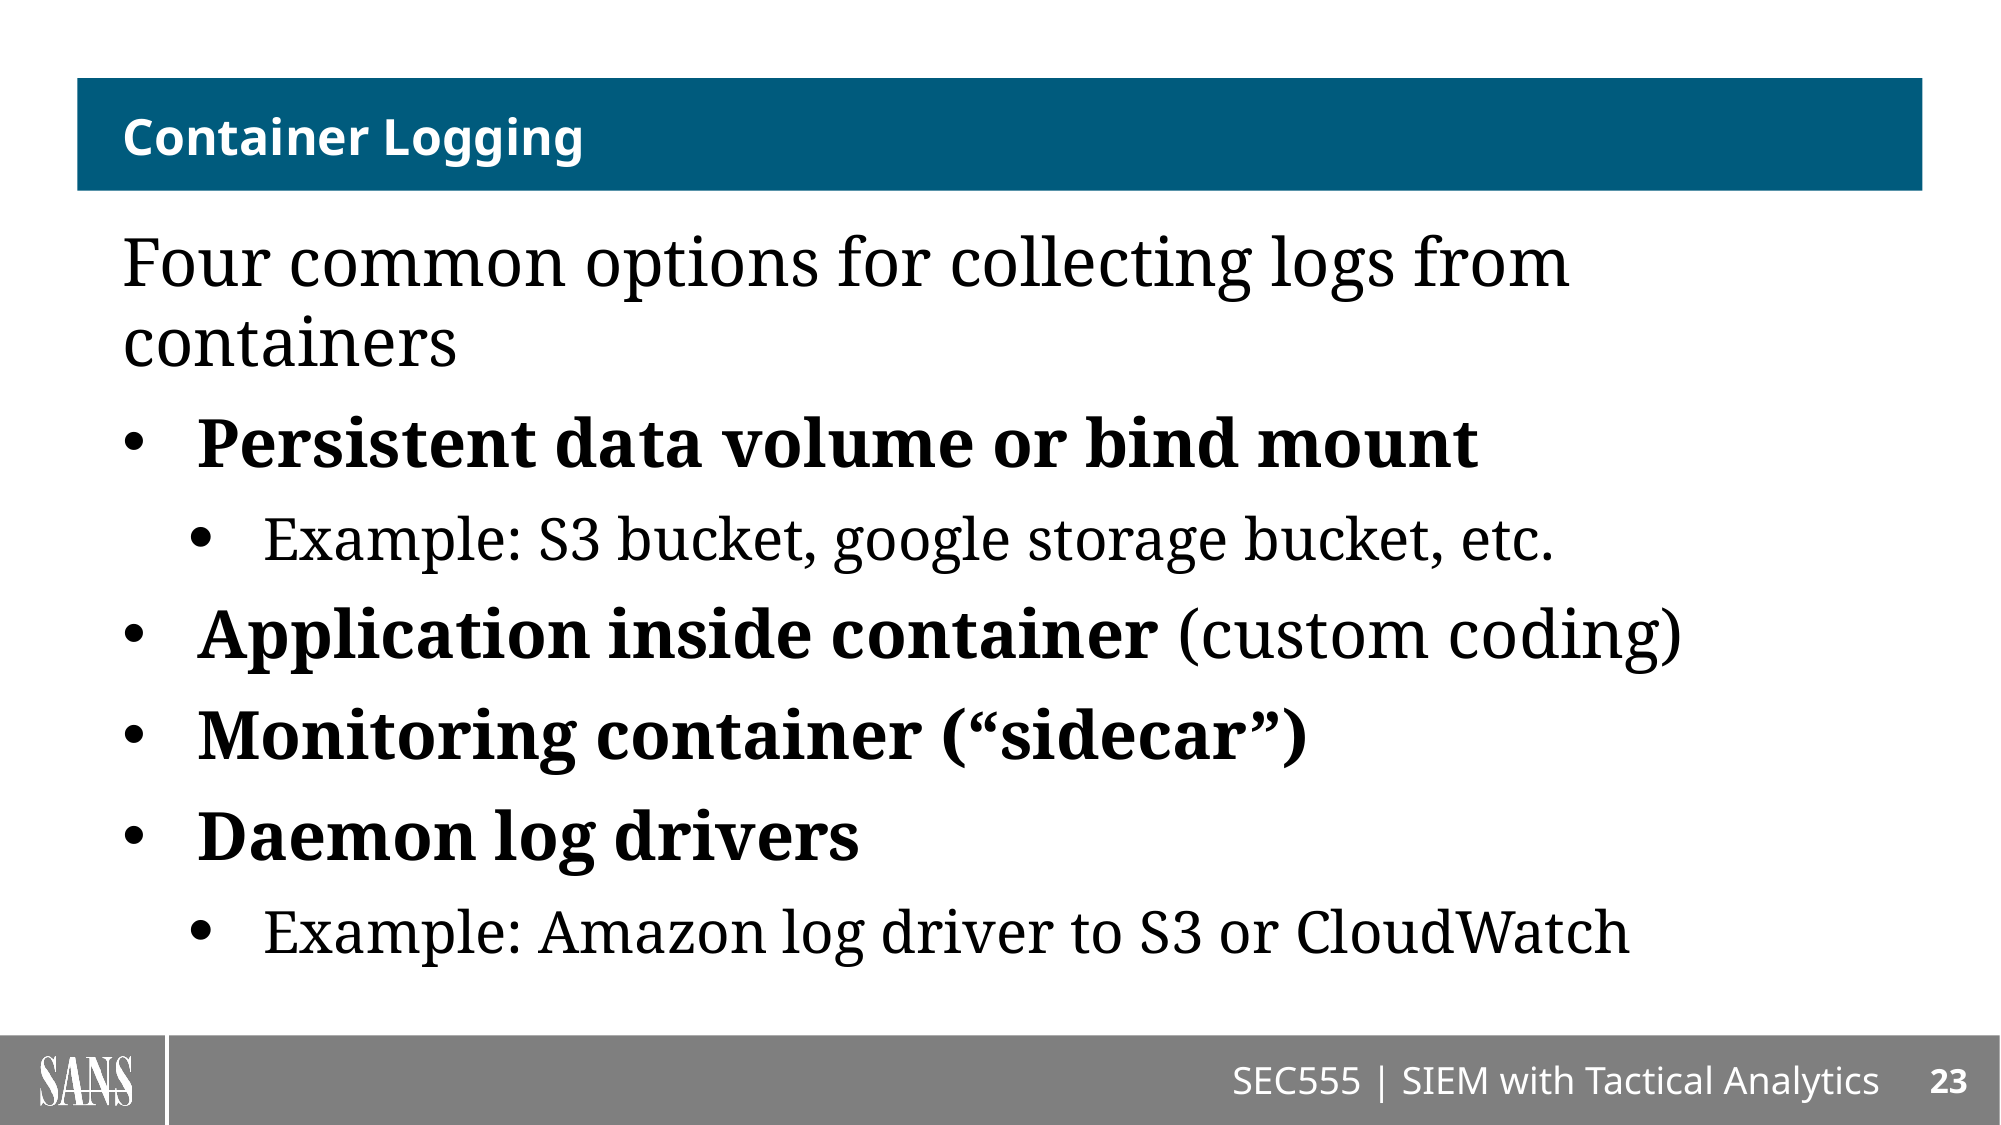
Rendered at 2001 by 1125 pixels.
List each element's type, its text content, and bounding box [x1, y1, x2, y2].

title Container Logging [107, 78, 1893, 191]
list Four common options for collecting logs from containers Persistent data volume or bind mount Example: S3 bucket, google storage bucket, etc. Application inside container (custom coding) Monitoring container (“sidecar”) Daemon log drivers Example: Amazon log driver to S3 or CloudWatch [107, 212, 1893, 1013]
